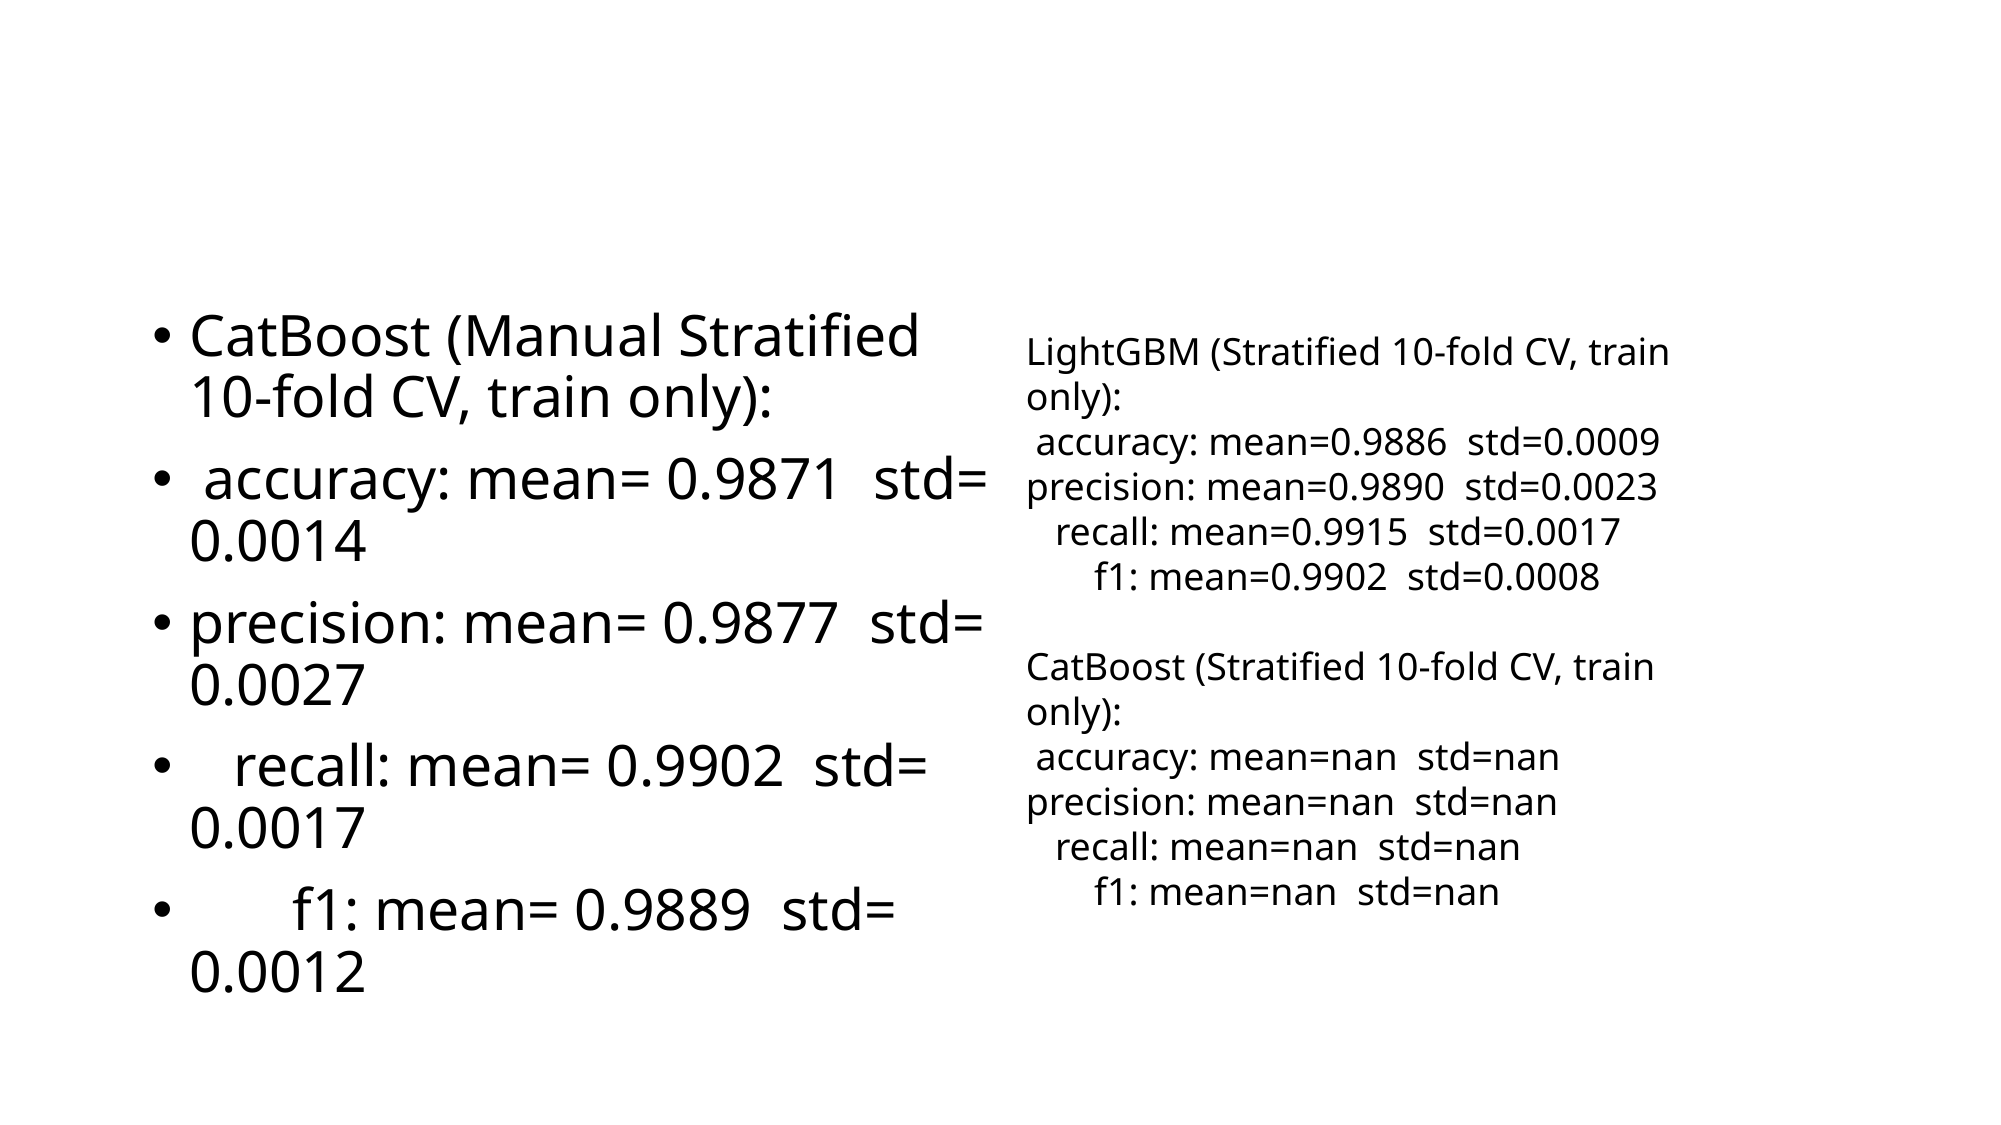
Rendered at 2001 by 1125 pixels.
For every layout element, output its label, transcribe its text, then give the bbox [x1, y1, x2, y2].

text_box LightGBM (Stratified 10-fold CV, train only): accuracy: mean=0.9886 std=0.0009 precision: mean=0.9890 std=0.0023 recall: mean=0.9915 std=0.0017 f1: mean=0.9902 std=0.0008 CatBoost (Stratified 10-fold CV, train only): accuracy: mean=nan std=nan precision: mean=nan std=nan recall: mean=nan std=nan f1: mean=nan std=nan [1011, 320, 1766, 920]
list CatBoost (Manual Stratified 10-fold CV, train only): accuracy: mean= 0.9871 std= 0.0014 precision: mean= 0.9877 std= 0.0027 recall: mean= 0.9902 std= 0.0017 f1: mean= 0.9889 std= 0.0012 [137, 299, 1028, 1013]
